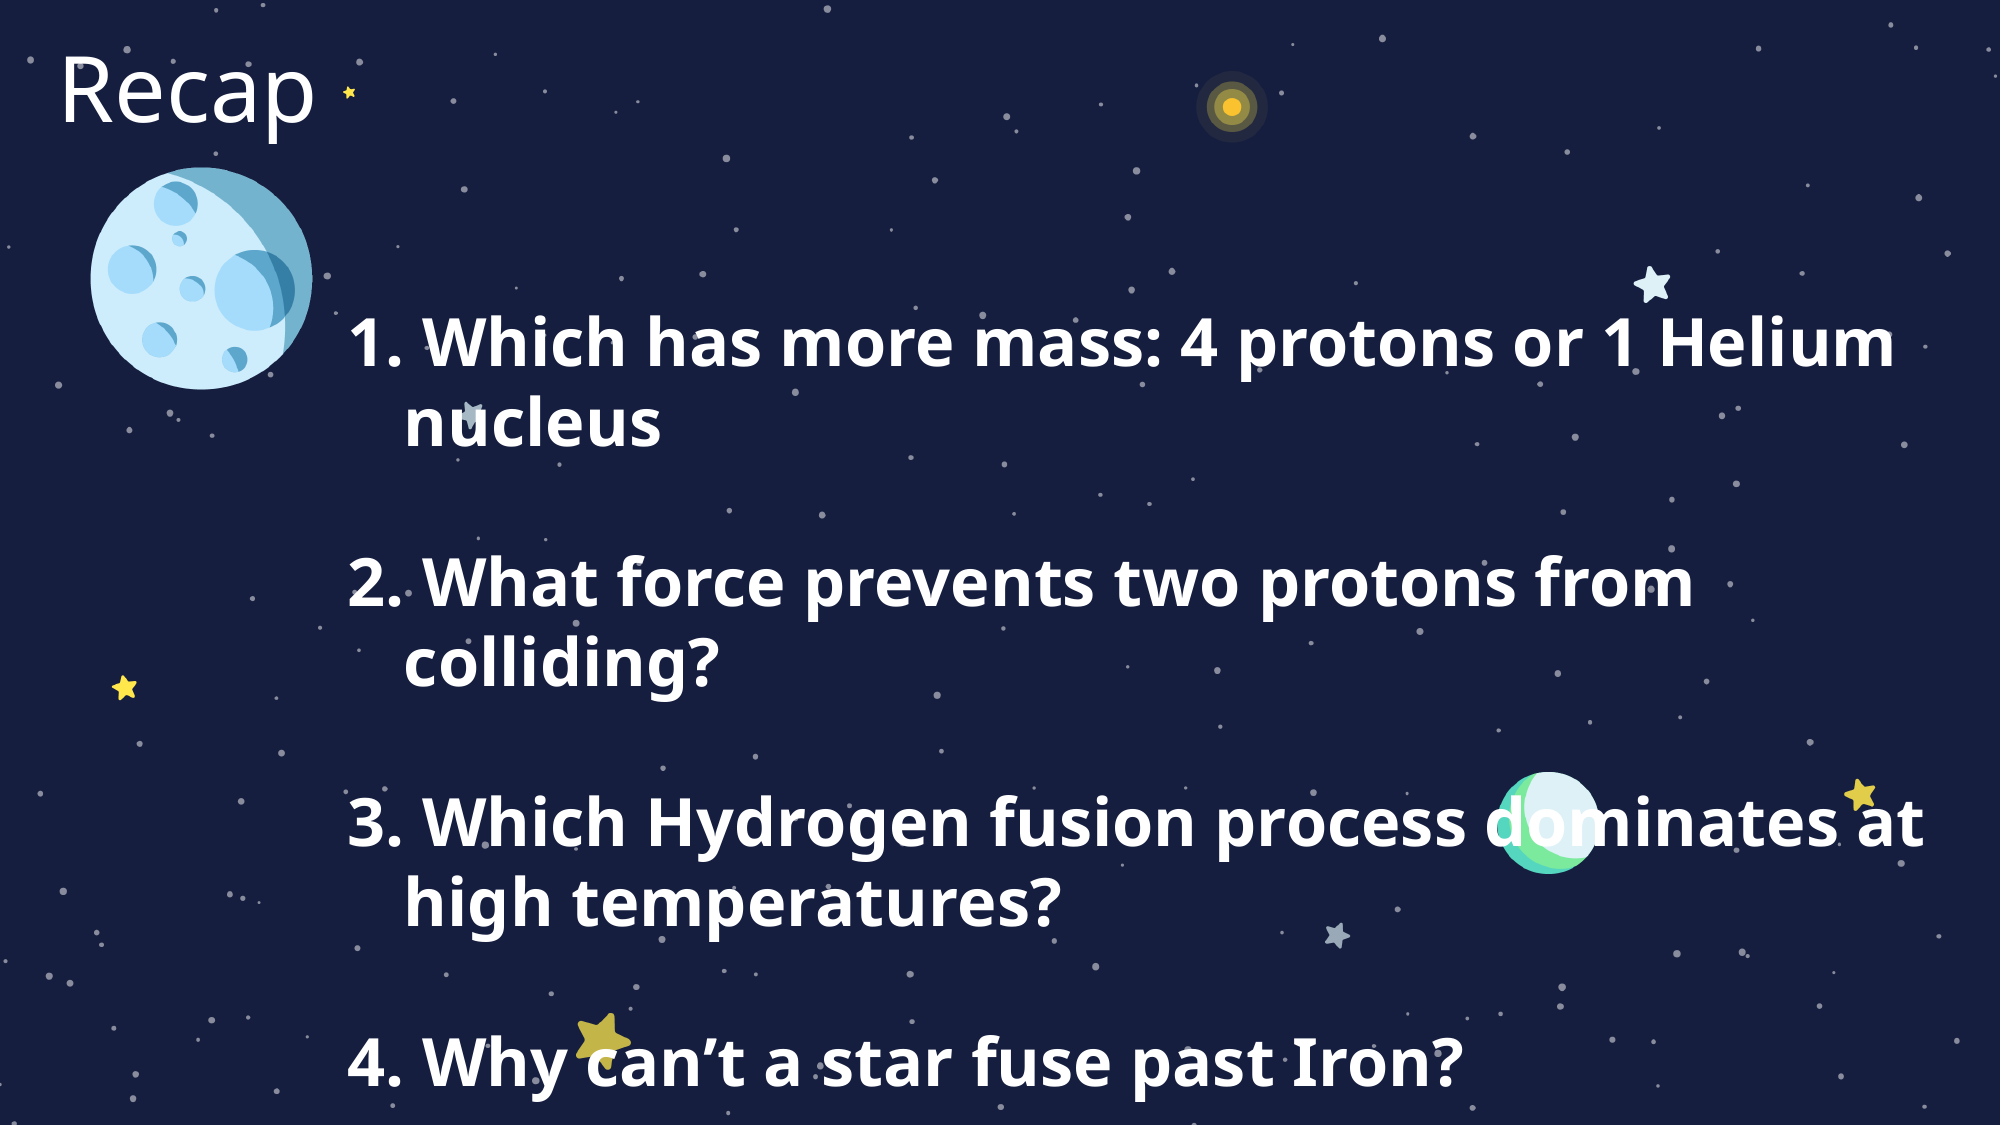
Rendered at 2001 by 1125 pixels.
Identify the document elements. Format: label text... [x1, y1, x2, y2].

text_box Which has more mass: 4 protons or 1 Helium nucleus What force prevents two protons from colliding? Which Hydrogen fusion process dominates at high temperatures? Why can’t a star fuse past Iron? [332, 292, 1956, 1108]
picture [0, 0, 2000, 1125]
text_box Recap [43, 35, 1769, 192]
